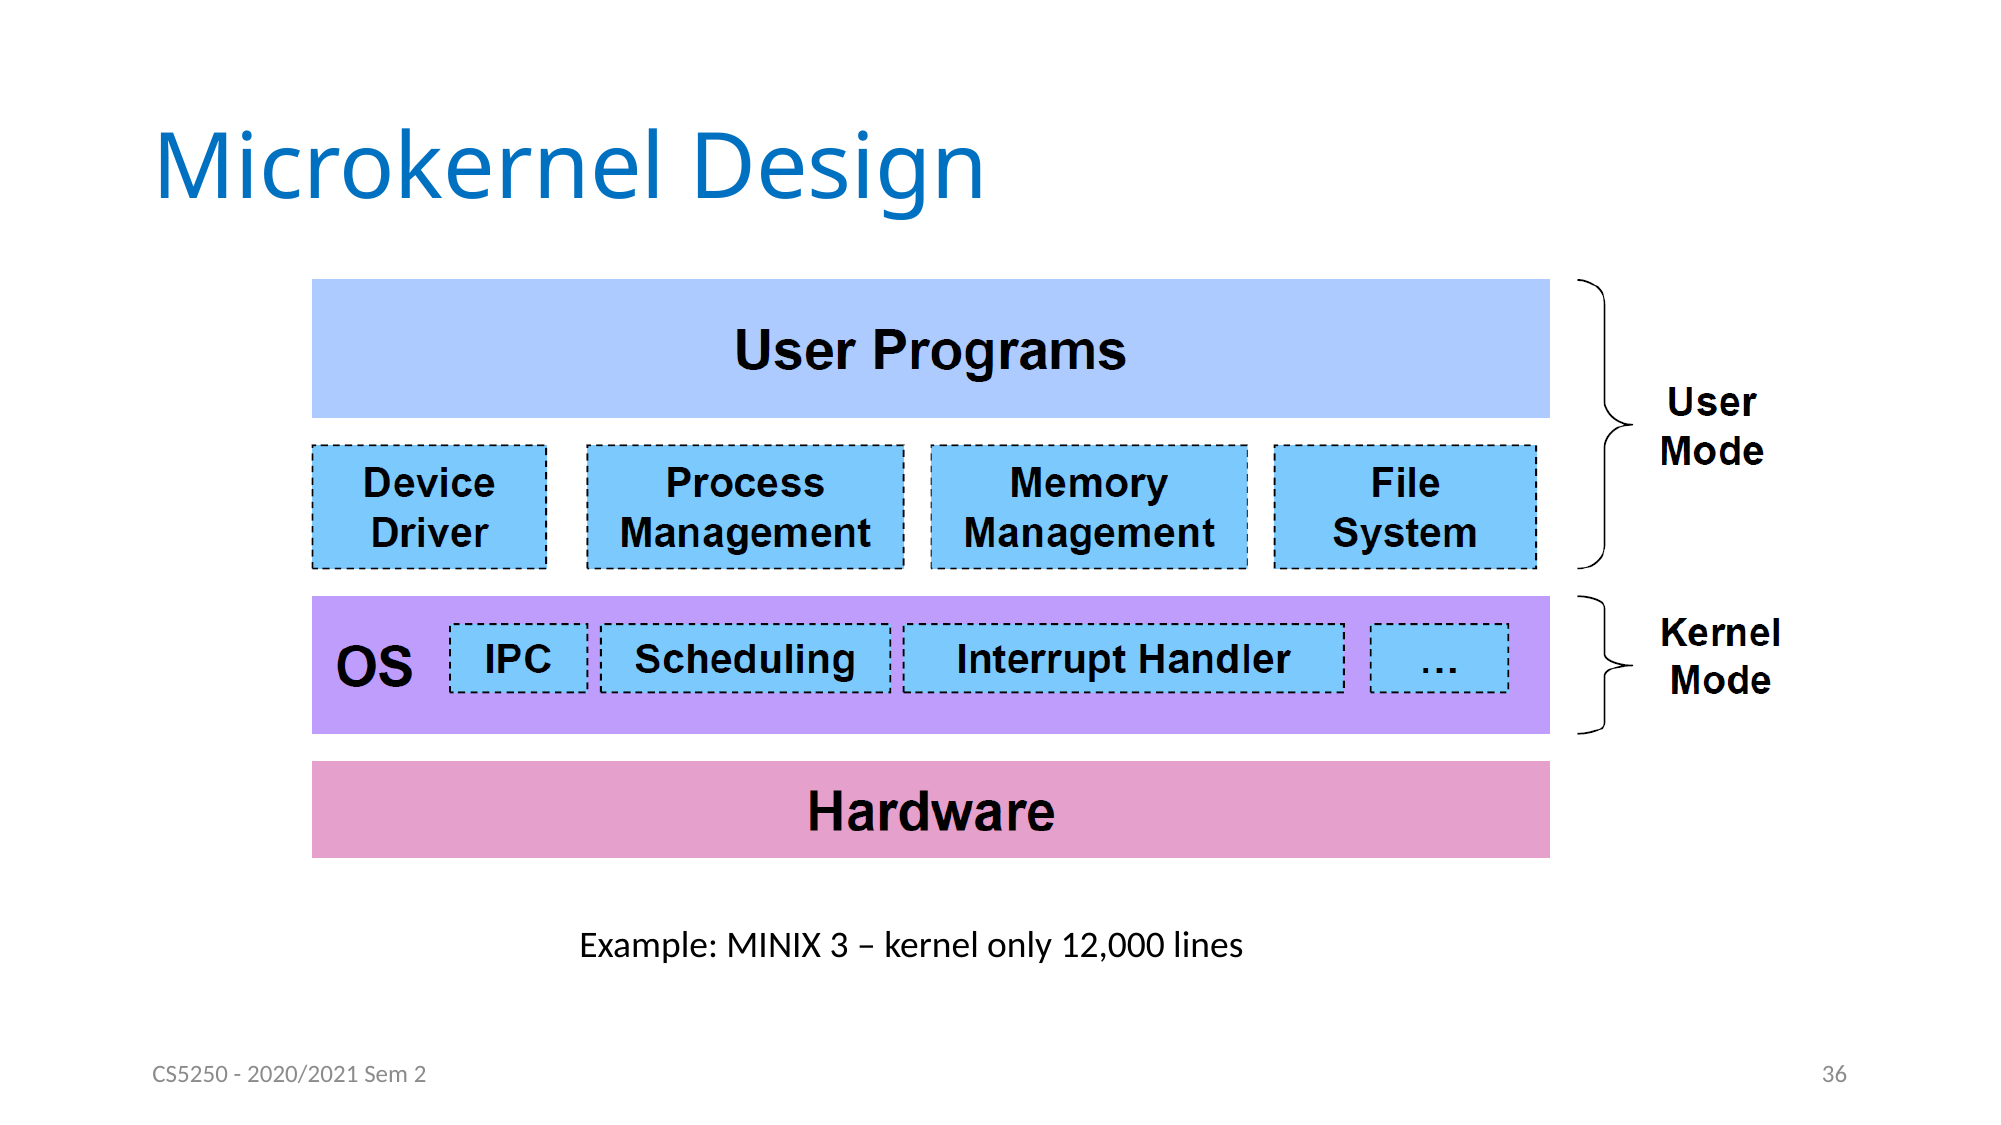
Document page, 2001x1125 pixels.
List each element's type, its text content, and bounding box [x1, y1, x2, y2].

picture [299, 265, 1643, 871]
text_box Example: MINIX 3 – kernel only 12,000 lines [564, 913, 1259, 973]
slide_number CS5250 - 2020/2021 Sem 2 [137, 1042, 588, 1103]
picture [1648, 363, 1780, 481]
picture [1650, 603, 1792, 706]
title Microkernel Design [137, 59, 1863, 278]
slide_number 36 [1412, 1042, 1863, 1103]
